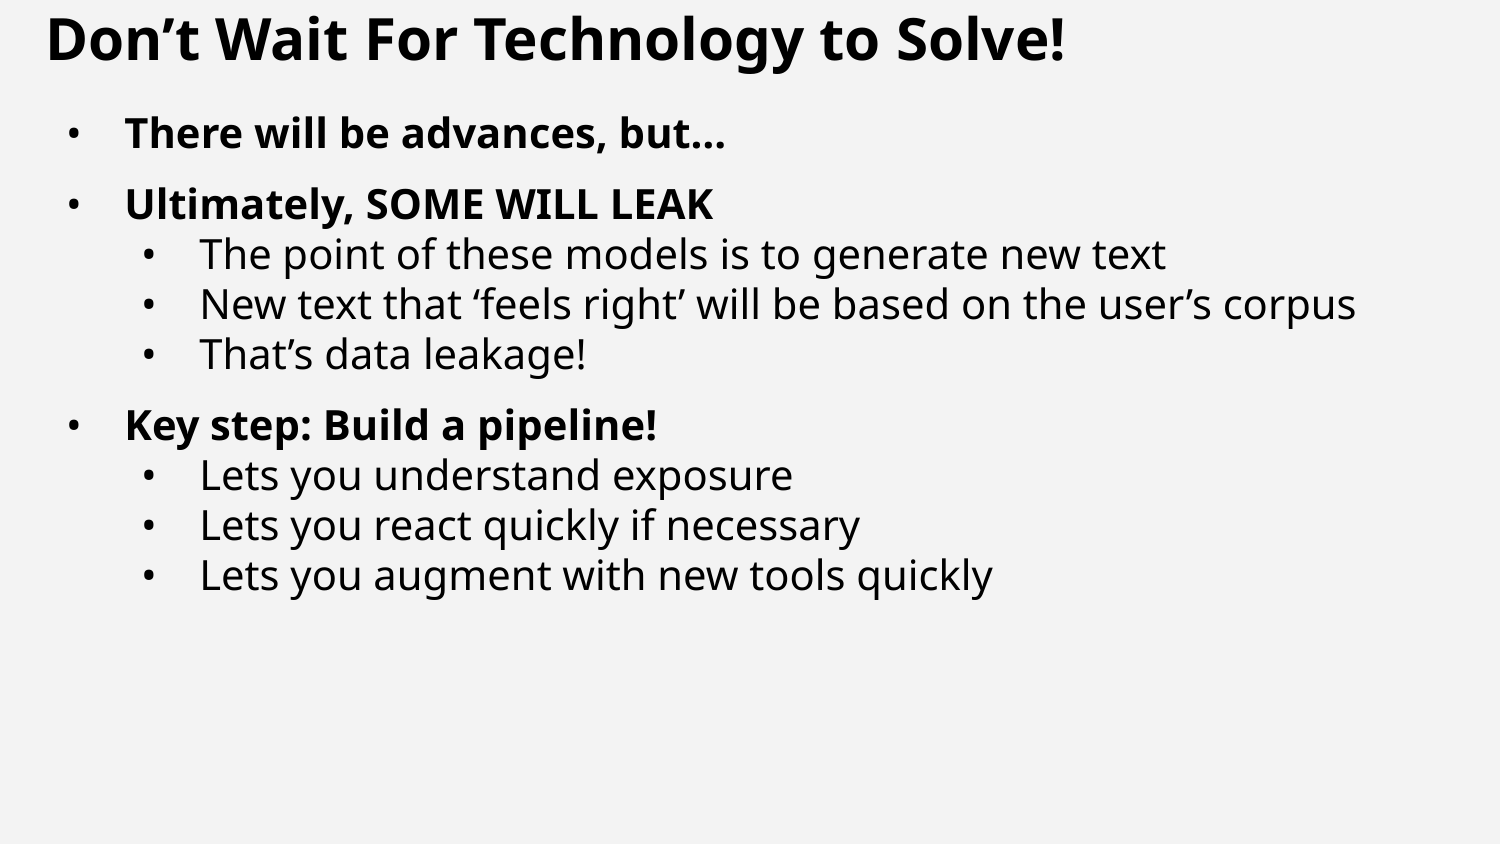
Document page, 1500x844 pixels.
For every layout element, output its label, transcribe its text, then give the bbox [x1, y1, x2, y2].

title Don’t Wait For Technology to Solve! [30, 0, 1426, 89]
list There will be advances, but… Ultimately, SOME WILL LEAK The point of these models is to generate new text New text that ‘feels right’ will be based on the user’s corpus That’s data leakage! Key step: Build a pipeline! Lets you understand exposure Lets you react quickly if necessary Lets you augment with new tools quickly [34, 99, 1430, 760]
